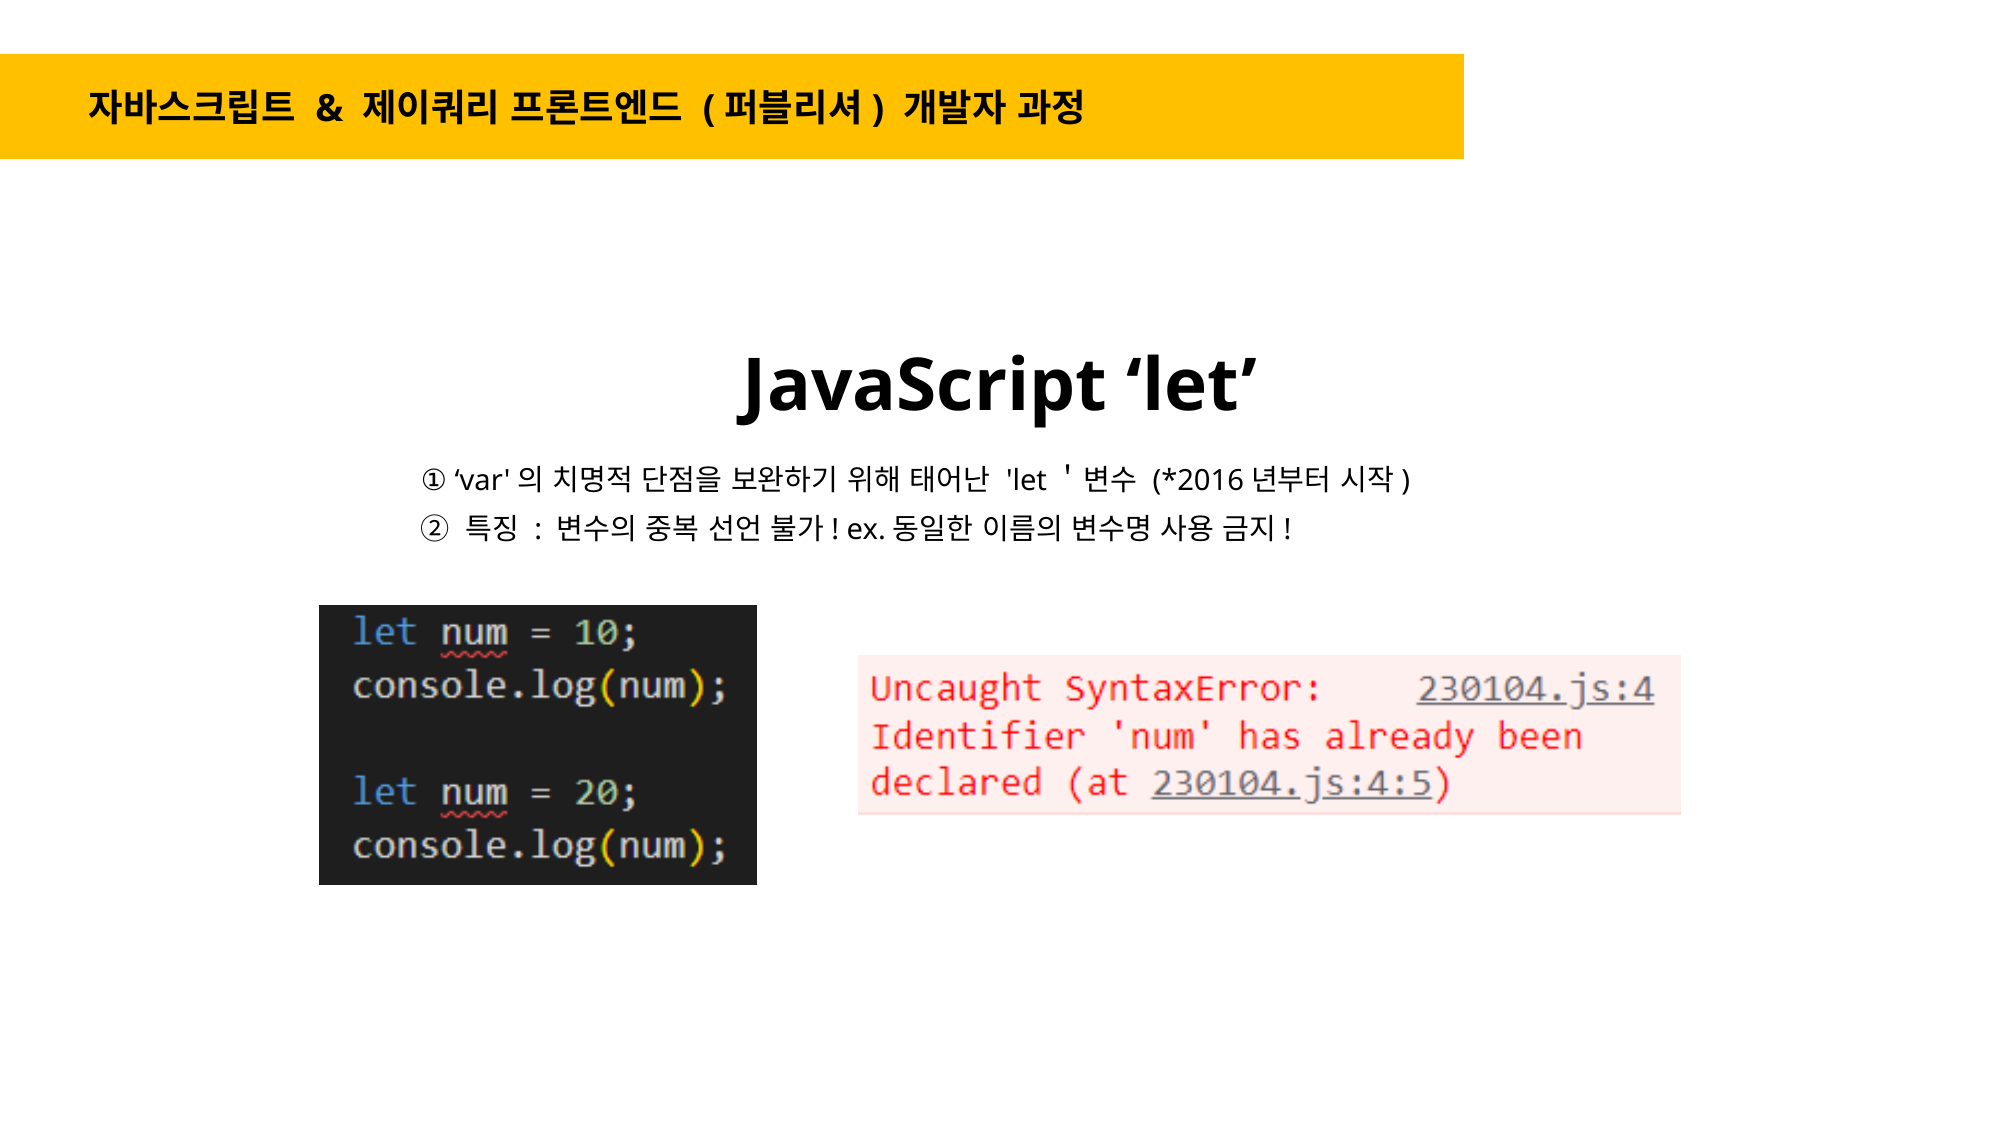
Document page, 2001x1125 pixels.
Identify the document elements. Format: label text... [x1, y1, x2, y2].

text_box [0, 53, 1464, 160]
text_box ② 특징 : 변수의 중복 선언 불가! ex.동일한 이름의 변수명 사용 금지! [406, 502, 1535, 553]
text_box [319, 605, 1681, 885]
text_box JavaScript ‘let’ [368, 330, 1632, 433]
text_box ① ‘var'의 치명적 단점을 보완하기 위해 태어난 'let＇변수 (*2016년부터 시작) [406, 453, 1546, 504]
